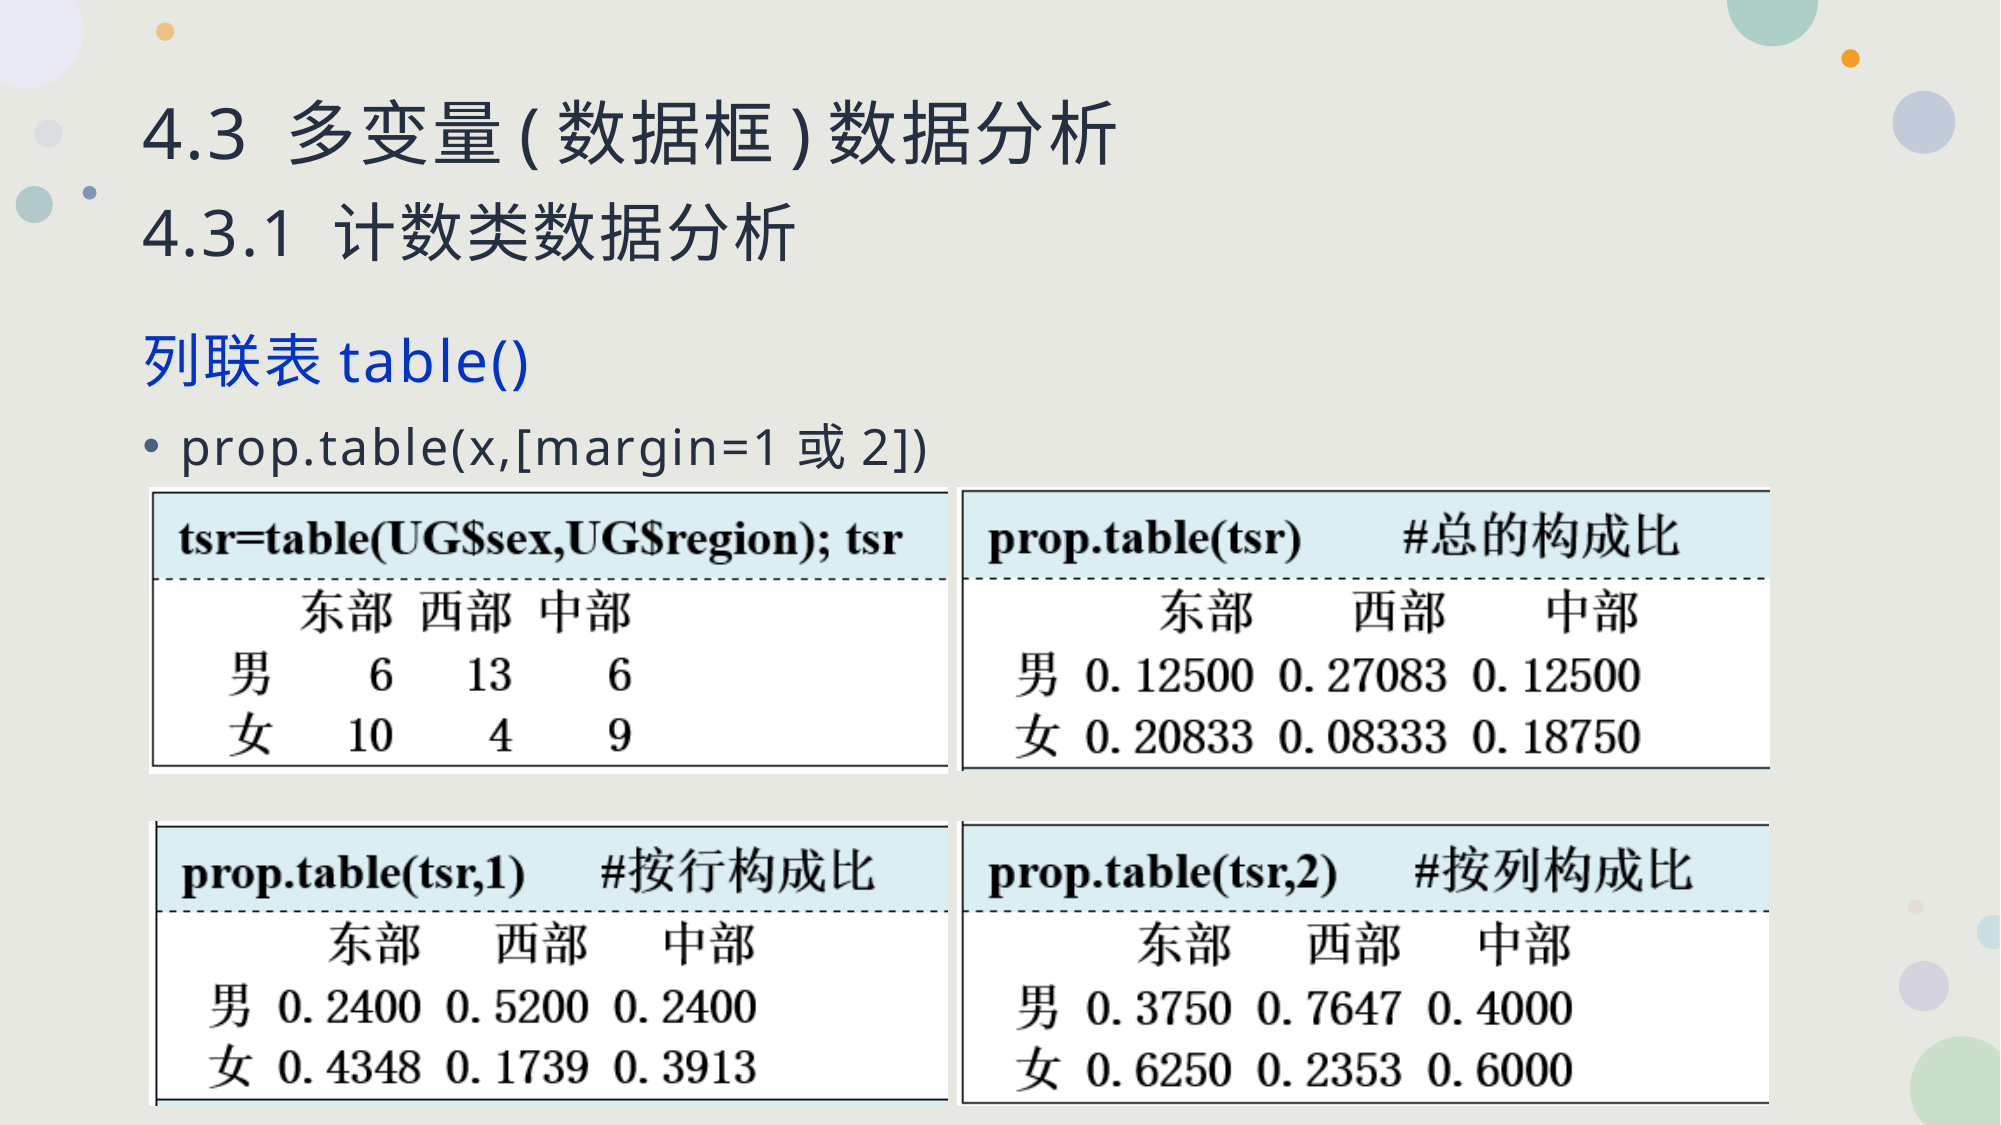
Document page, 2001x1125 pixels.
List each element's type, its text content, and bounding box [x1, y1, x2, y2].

list 列联表table() prop.table(x,[margin=1或2]) [127, 299, 1877, 1014]
picture [957, 487, 1770, 771]
picture [957, 821, 1769, 1106]
title 4.3 多变量(数据框)数据分析 4.3.1 计数类数据分析 [127, 59, 1877, 278]
picture [149, 821, 948, 1106]
picture [149, 487, 948, 774]
